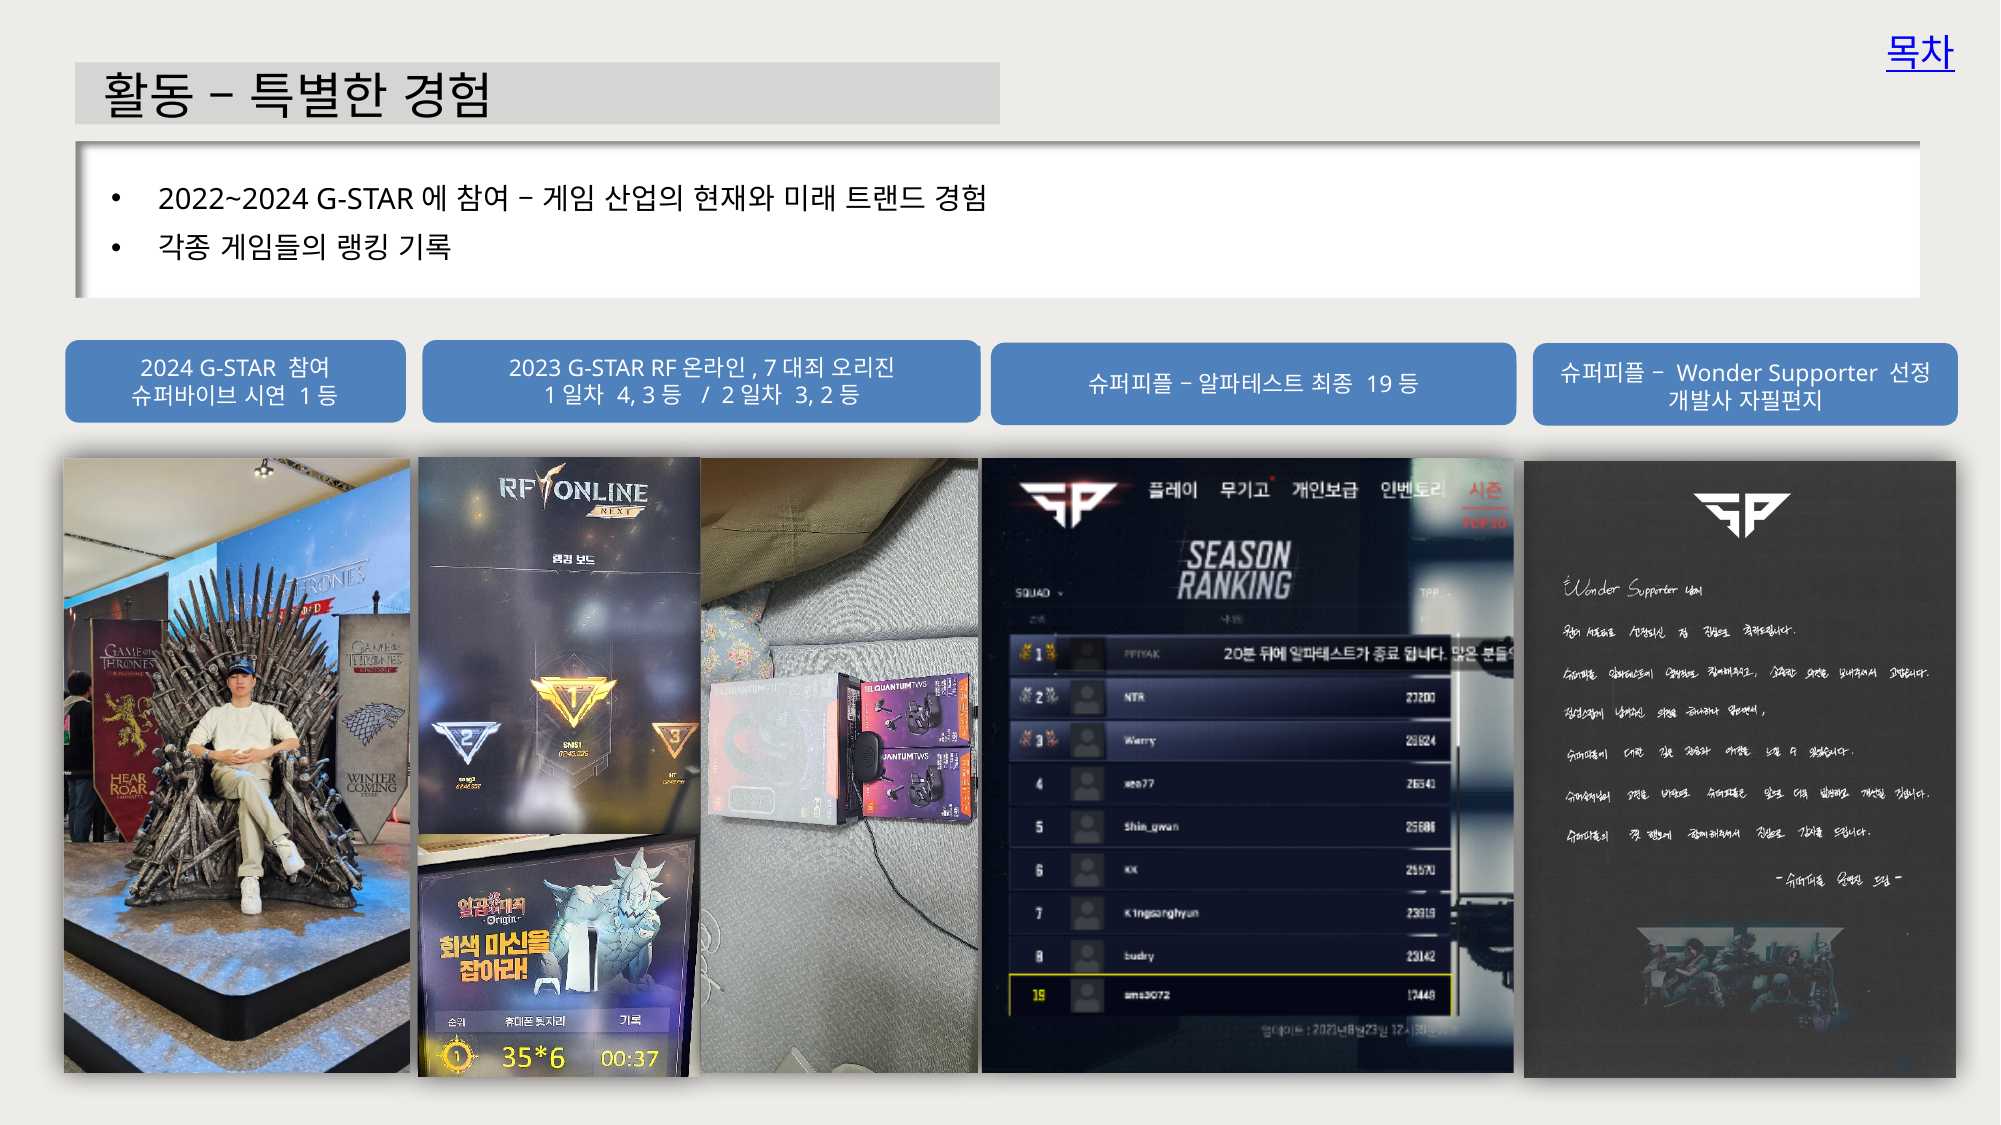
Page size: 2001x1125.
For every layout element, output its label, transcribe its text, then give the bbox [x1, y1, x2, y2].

text_box 활동 – 특별한 경험 [75, 62, 1000, 125]
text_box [58, 141, 1920, 298]
text_box 목차 [1871, 21, 1979, 91]
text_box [1523, 342, 1959, 1078]
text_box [981, 342, 1517, 1074]
text_box 2024 G-STAR 참여 슈퍼바이브 시연 1등 [65, 340, 406, 423]
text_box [422, 339, 981, 423]
picture [0, 455, 979, 1077]
